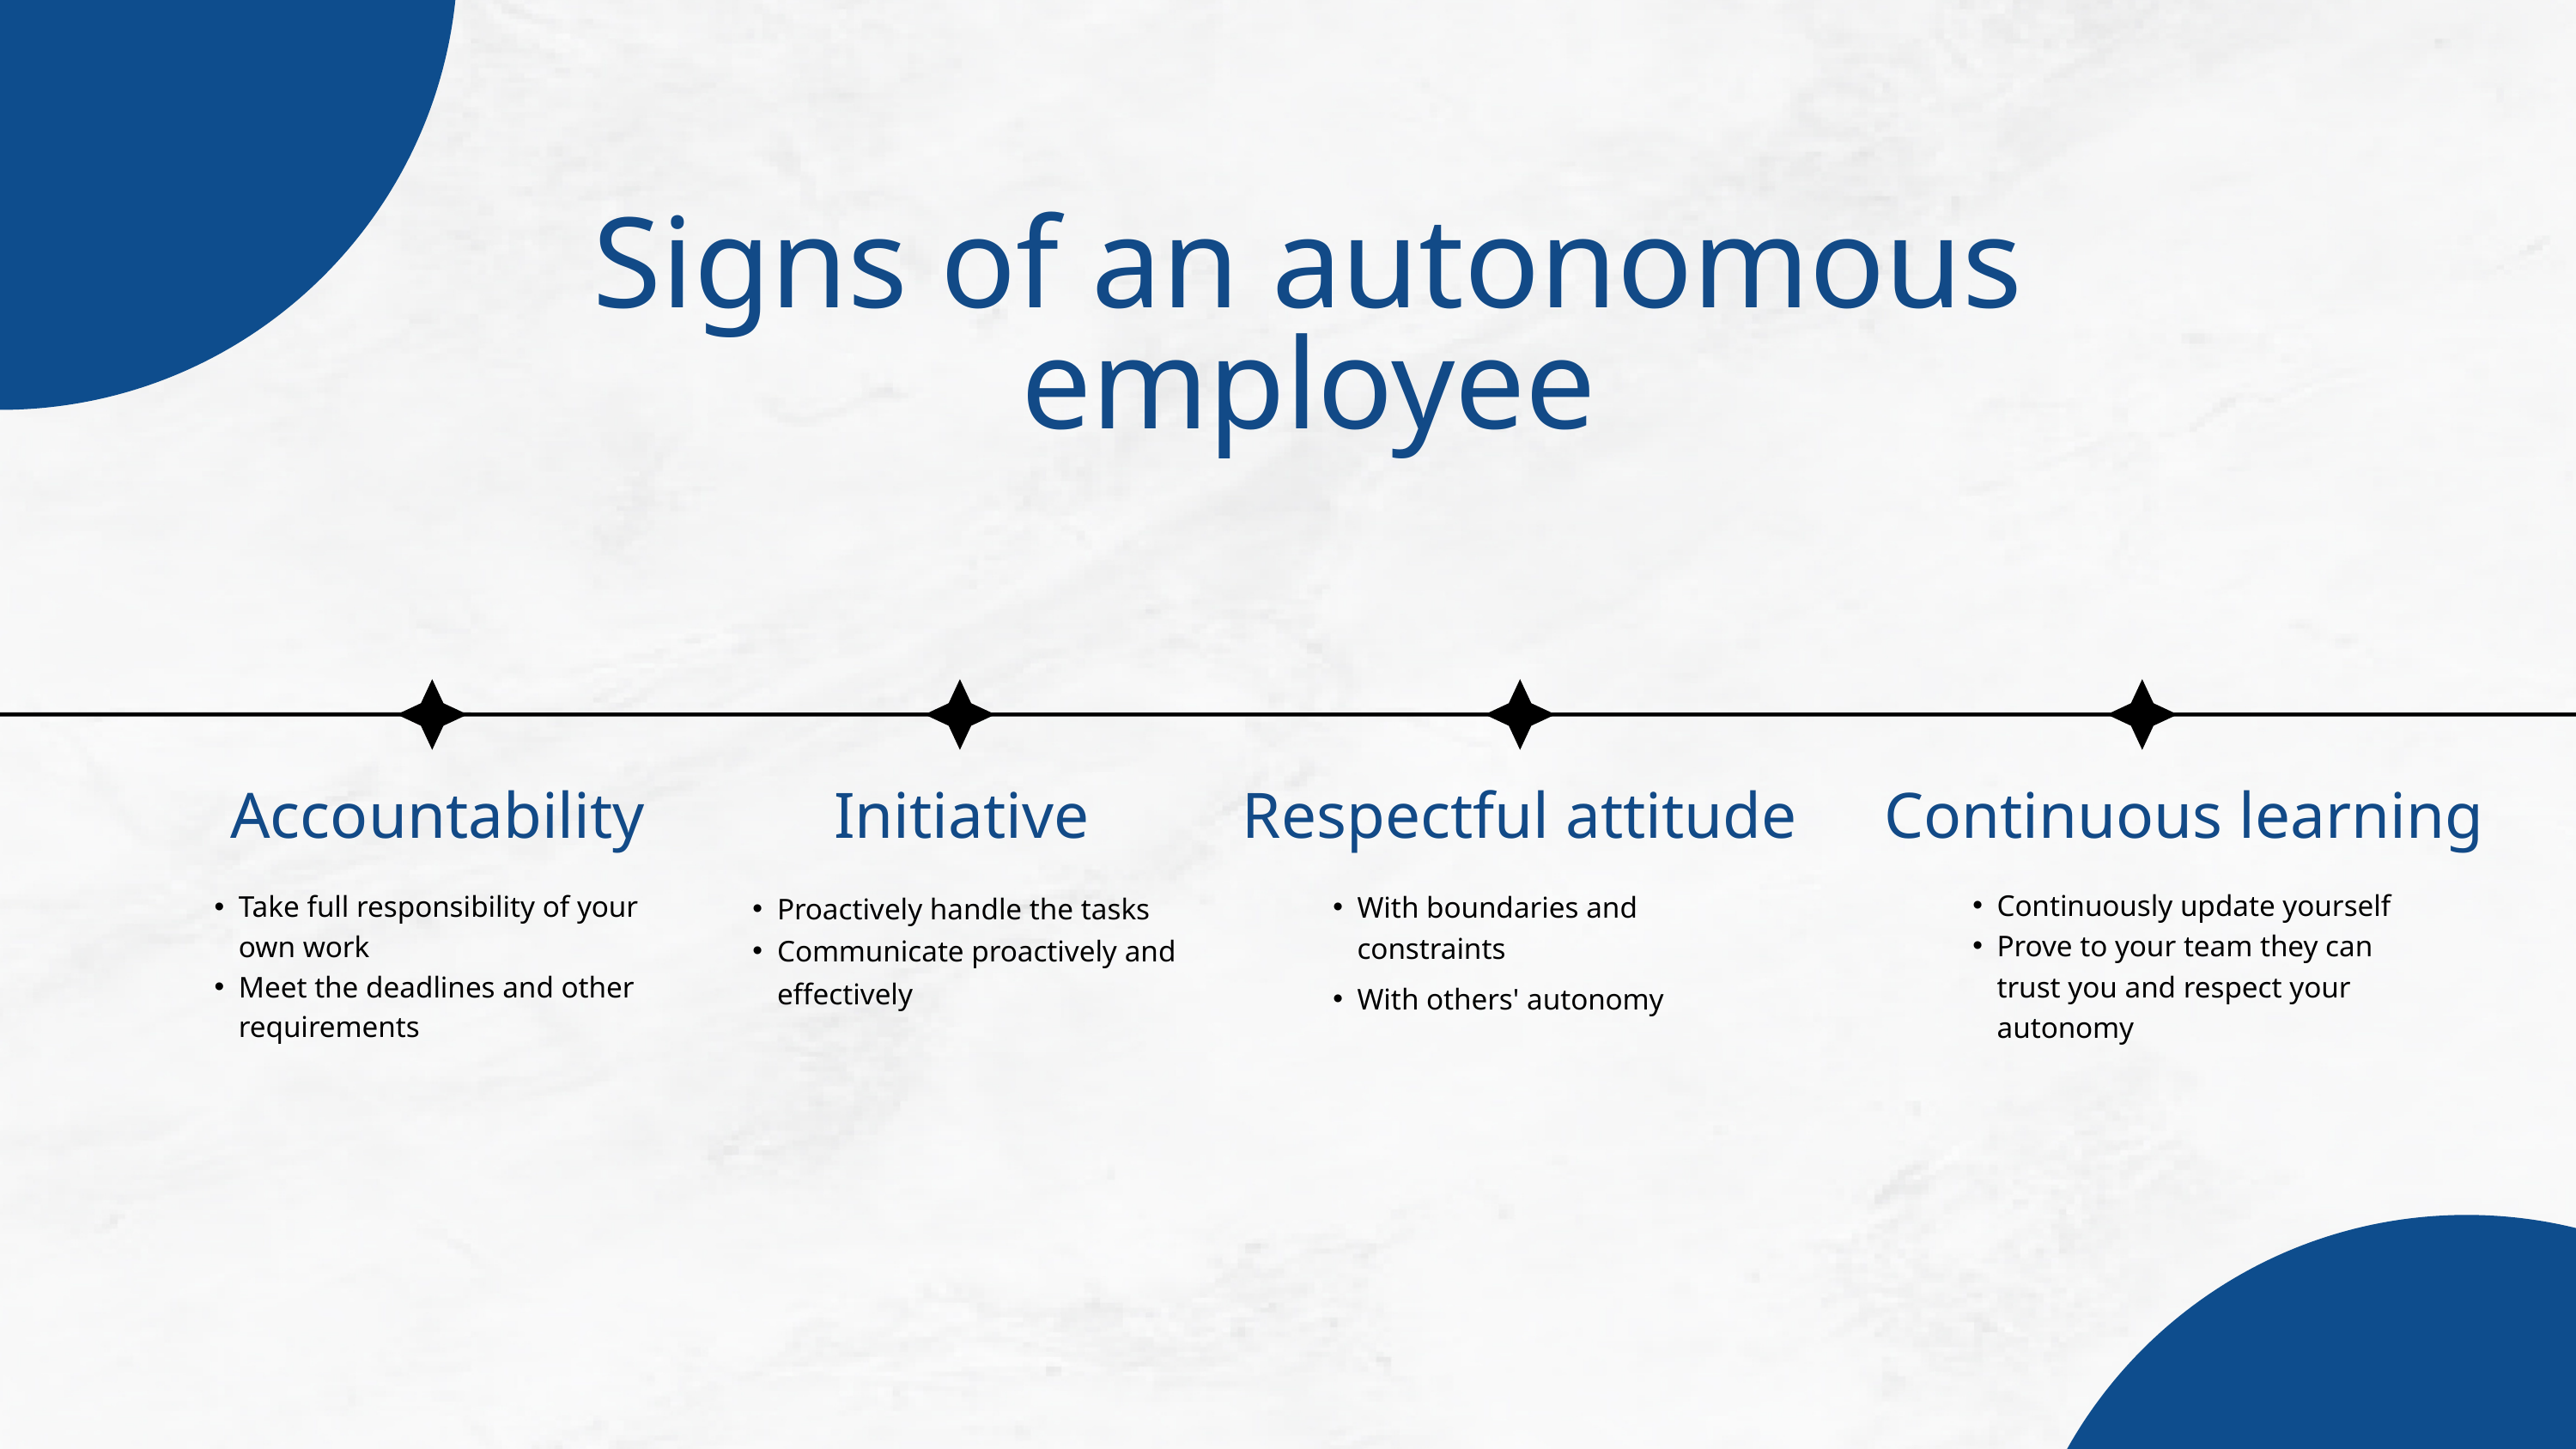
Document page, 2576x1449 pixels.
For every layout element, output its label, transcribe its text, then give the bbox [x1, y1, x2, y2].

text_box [1484, 678, 1556, 750]
text_box [0, 0, 2576, 714]
text_box Signs of an autonomous employee [550, 210, 2068, 454]
text_box Take full responsibility of your own work Meet the deadlines and other requirements [190, 882, 673, 1044]
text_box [924, 678, 996, 750]
text_box Accountability [200, 786, 675, 852]
text_box Proactively handle the tasks Communicate proactively and effectively [728, 879, 1212, 1010]
text_box Continuous learning [1860, 786, 2508, 852]
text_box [0, 0, 459, 410]
text_box With boundaries and constraints With others' autonomy [1308, 882, 1728, 1016]
text_box Respectful attitude [1211, 786, 1829, 852]
text_box Initiative [806, 786, 1117, 852]
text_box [2008, 1215, 2576, 1449]
text_box [0, 715, 2576, 1449]
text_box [396, 678, 468, 750]
text_box Continuously update yourself Prove to your team they can trust you and respect your autonomy [1948, 867, 2432, 1045]
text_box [2106, 678, 2178, 750]
